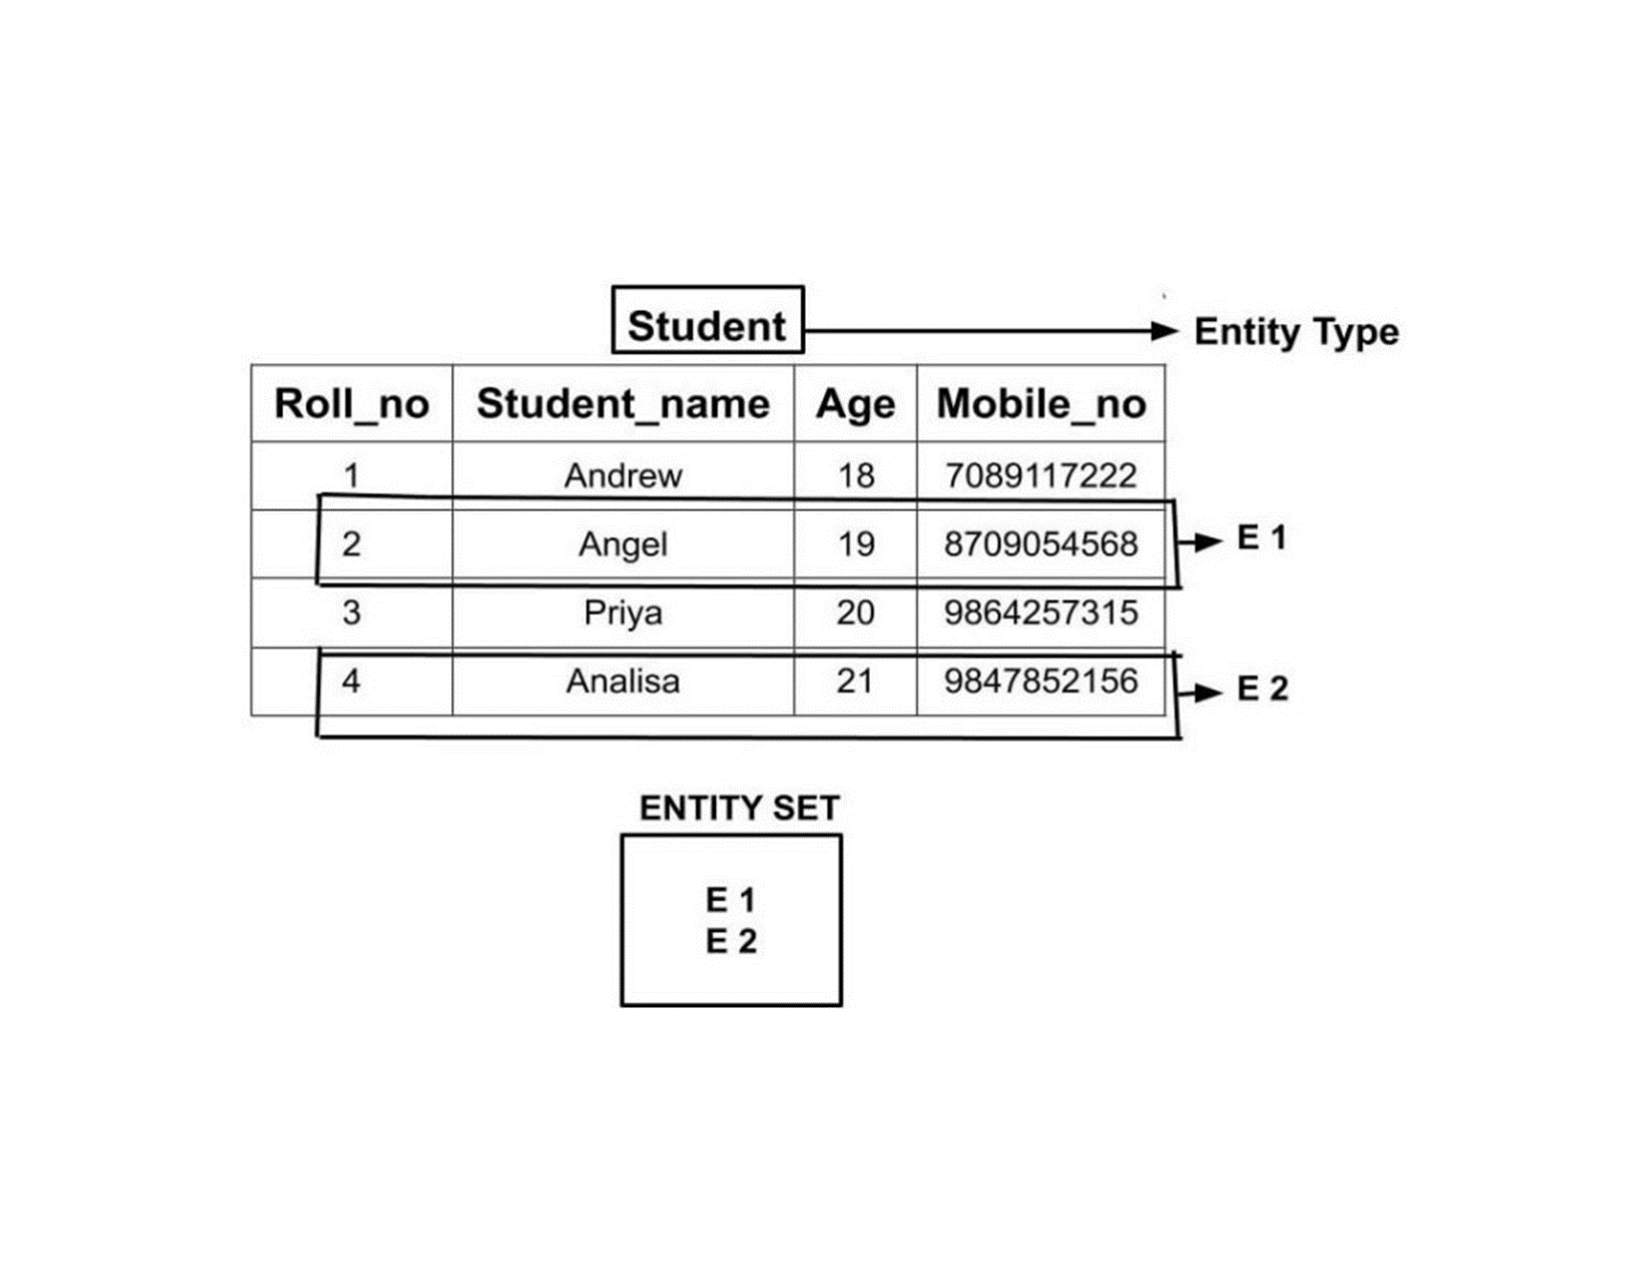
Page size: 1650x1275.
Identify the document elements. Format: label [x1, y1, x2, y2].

picture [239, 265, 1411, 1010]
